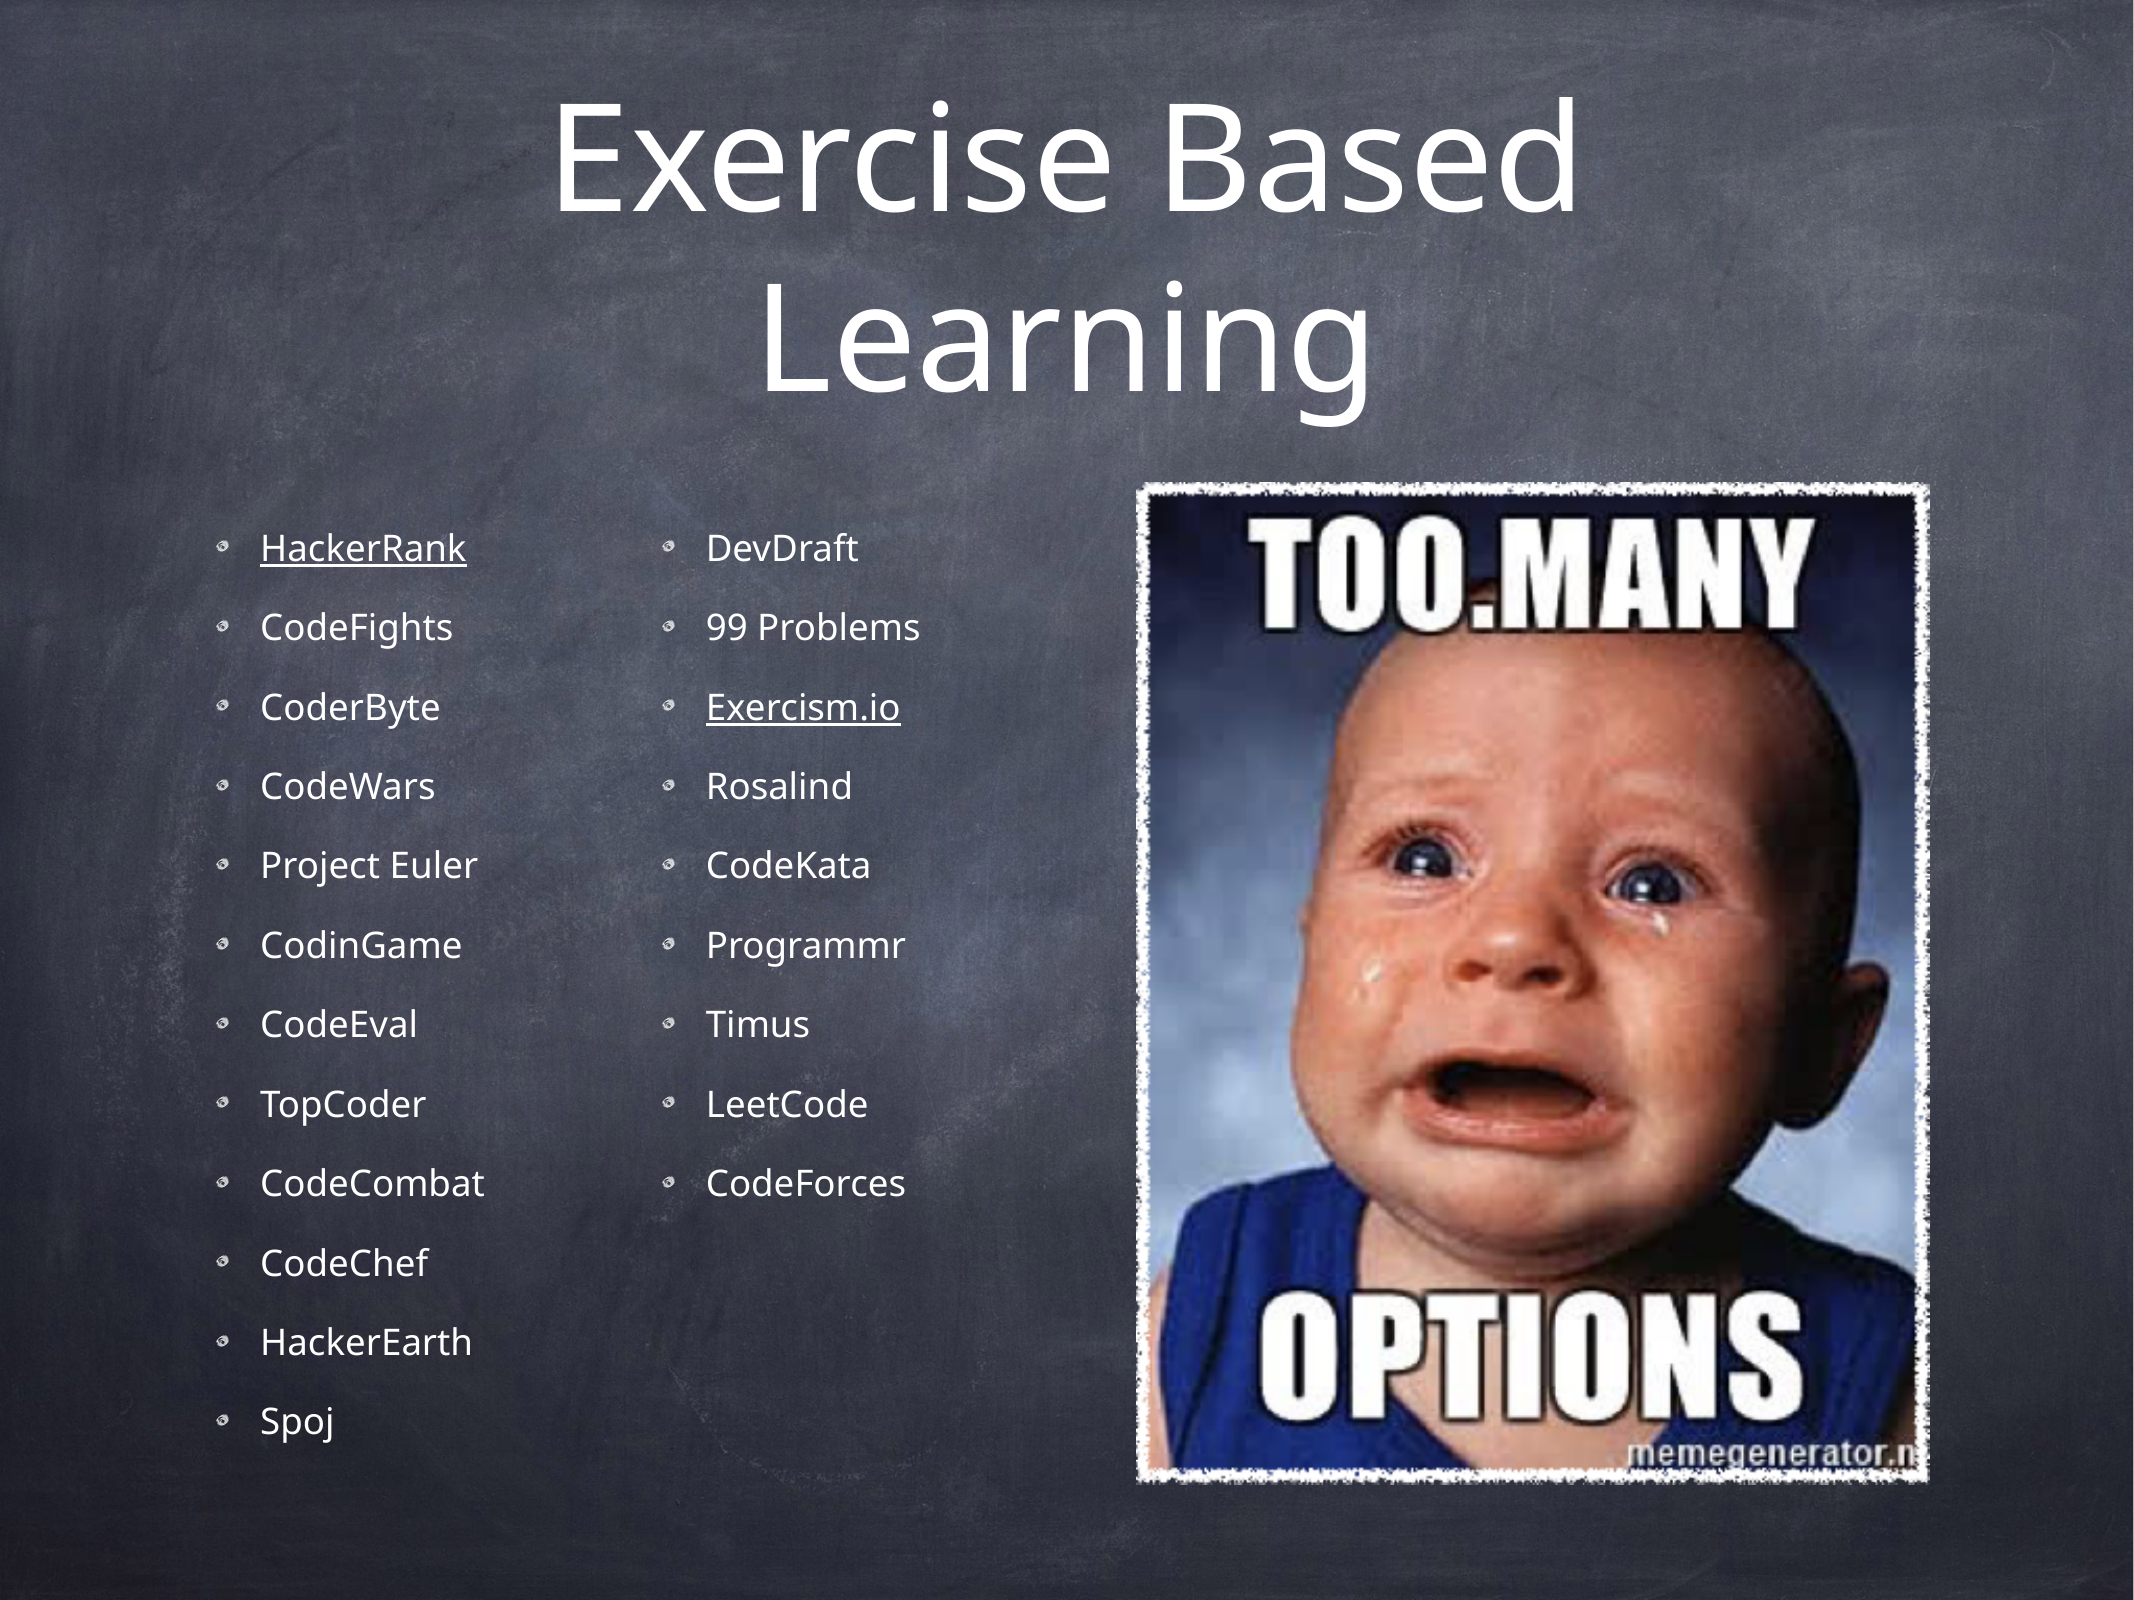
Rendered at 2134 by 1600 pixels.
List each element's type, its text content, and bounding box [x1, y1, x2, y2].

title Exercise Based Learning [207, 32, 1926, 451]
list HackerRank CodeFights CoderByte CodeWars Project Euler CodinGame CodeEval TopCoder CodeCombat CodeChef HackerEarth Spoj DevDraft 99 Problems Exercism.io Rosalind CodeKata Programmr Timus LeetCode CodeForces [207, 482, 1074, 1484]
picture [0, 0, 2134, 1600]
